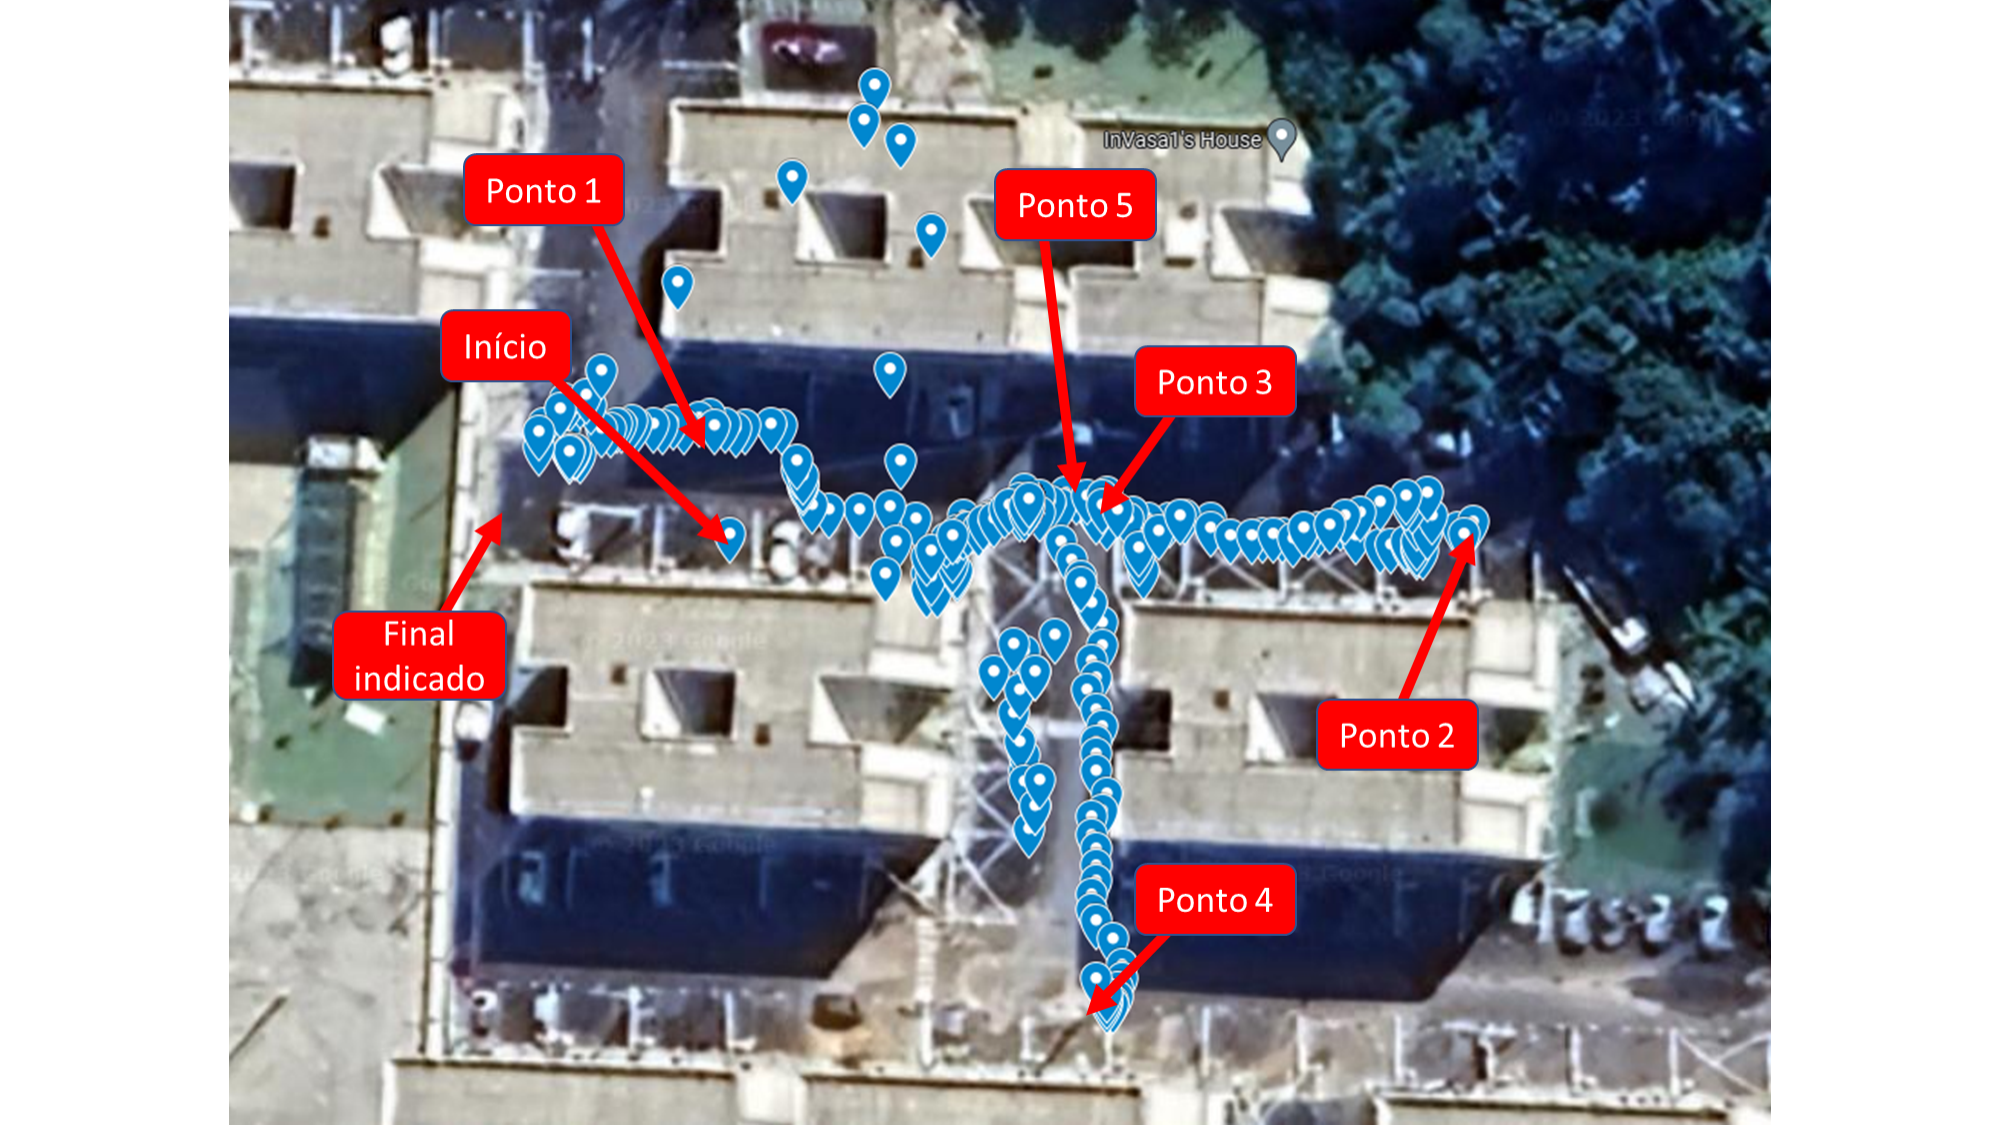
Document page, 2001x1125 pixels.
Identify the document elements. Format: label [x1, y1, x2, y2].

picture [228, 0, 1771, 1125]
